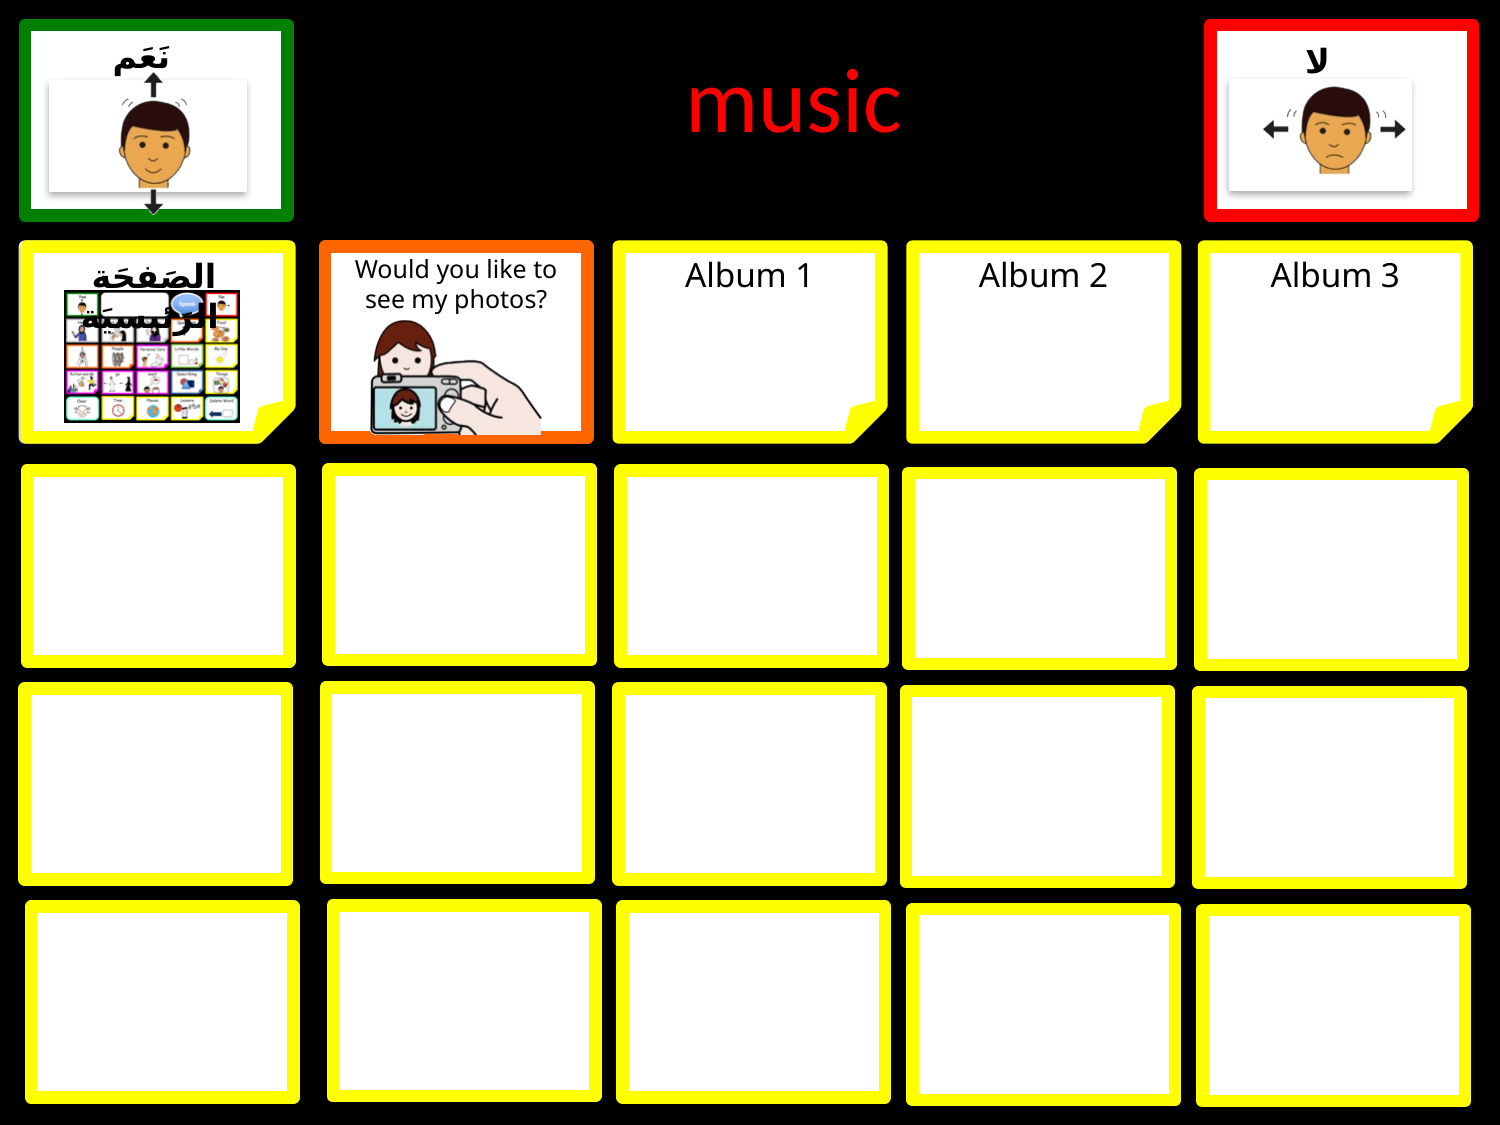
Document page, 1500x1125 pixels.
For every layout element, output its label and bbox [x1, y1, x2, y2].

text_box [24, 688, 288, 880]
text_box [24, 24, 288, 216]
text_box [1198, 691, 1461, 884]
text_box [332, 905, 596, 1097]
text_box [324, 246, 588, 438]
text_box [30, 906, 294, 1098]
text_box [24, 245, 291, 439]
text_box [328, 469, 592, 661]
picture [81, 69, 230, 218]
text_box [908, 472, 1172, 665]
text_box [1203, 245, 1468, 439]
text_box [912, 908, 1176, 1101]
picture [364, 314, 548, 435]
text_box [26, 470, 290, 662]
text_box [1200, 473, 1464, 666]
text_box [905, 690, 1169, 883]
text_box [618, 245, 883, 439]
text_box [622, 906, 886, 1098]
title [118, 33, 1469, 221]
picture [64, 290, 241, 424]
text_box [911, 245, 1176, 439]
text_box [325, 687, 589, 879]
text_box [618, 688, 882, 880]
text_box [1210, 24, 1474, 216]
text_box [1202, 909, 1466, 1102]
picture [1260, 56, 1409, 205]
text_box [620, 470, 884, 662]
